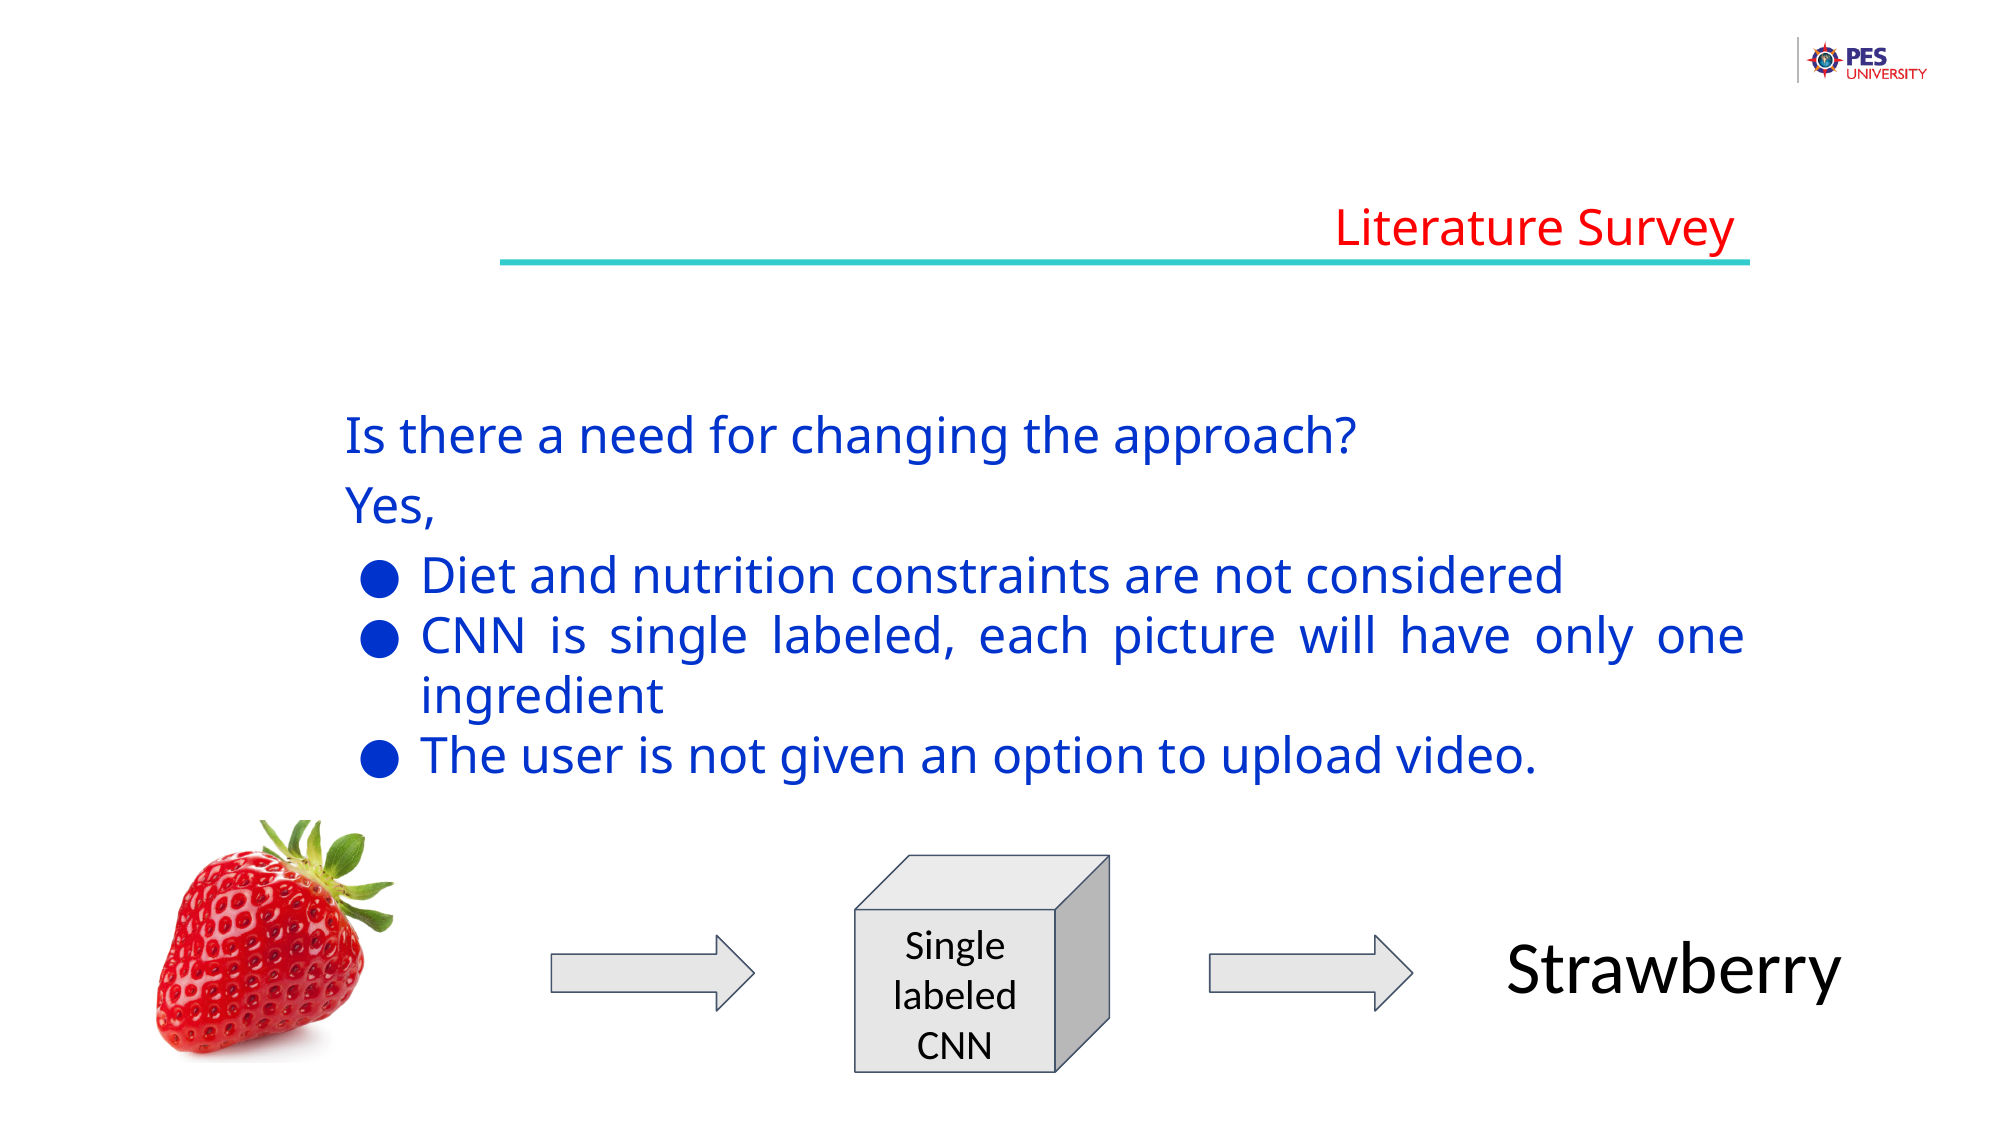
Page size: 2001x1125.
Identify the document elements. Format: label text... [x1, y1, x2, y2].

text_box [551, 935, 755, 1012]
text_box Is there a need for changing the approach? Yes, Diet and nutrition constraints are not considered CNN is single labeled, each picture will have only one ingredient The user is not given an option to upload video. [330, 388, 1762, 799]
text_box Single labeled CNN [865, 903, 1045, 1084]
picture [1806, 41, 1927, 79]
text_box [1209, 935, 1413, 1012]
text_box Literature Survey [474, 187, 1750, 264]
text_box [854, 855, 1110, 1073]
text_box Strawberry [1491, 903, 1909, 1024]
picture [102, 820, 440, 1063]
